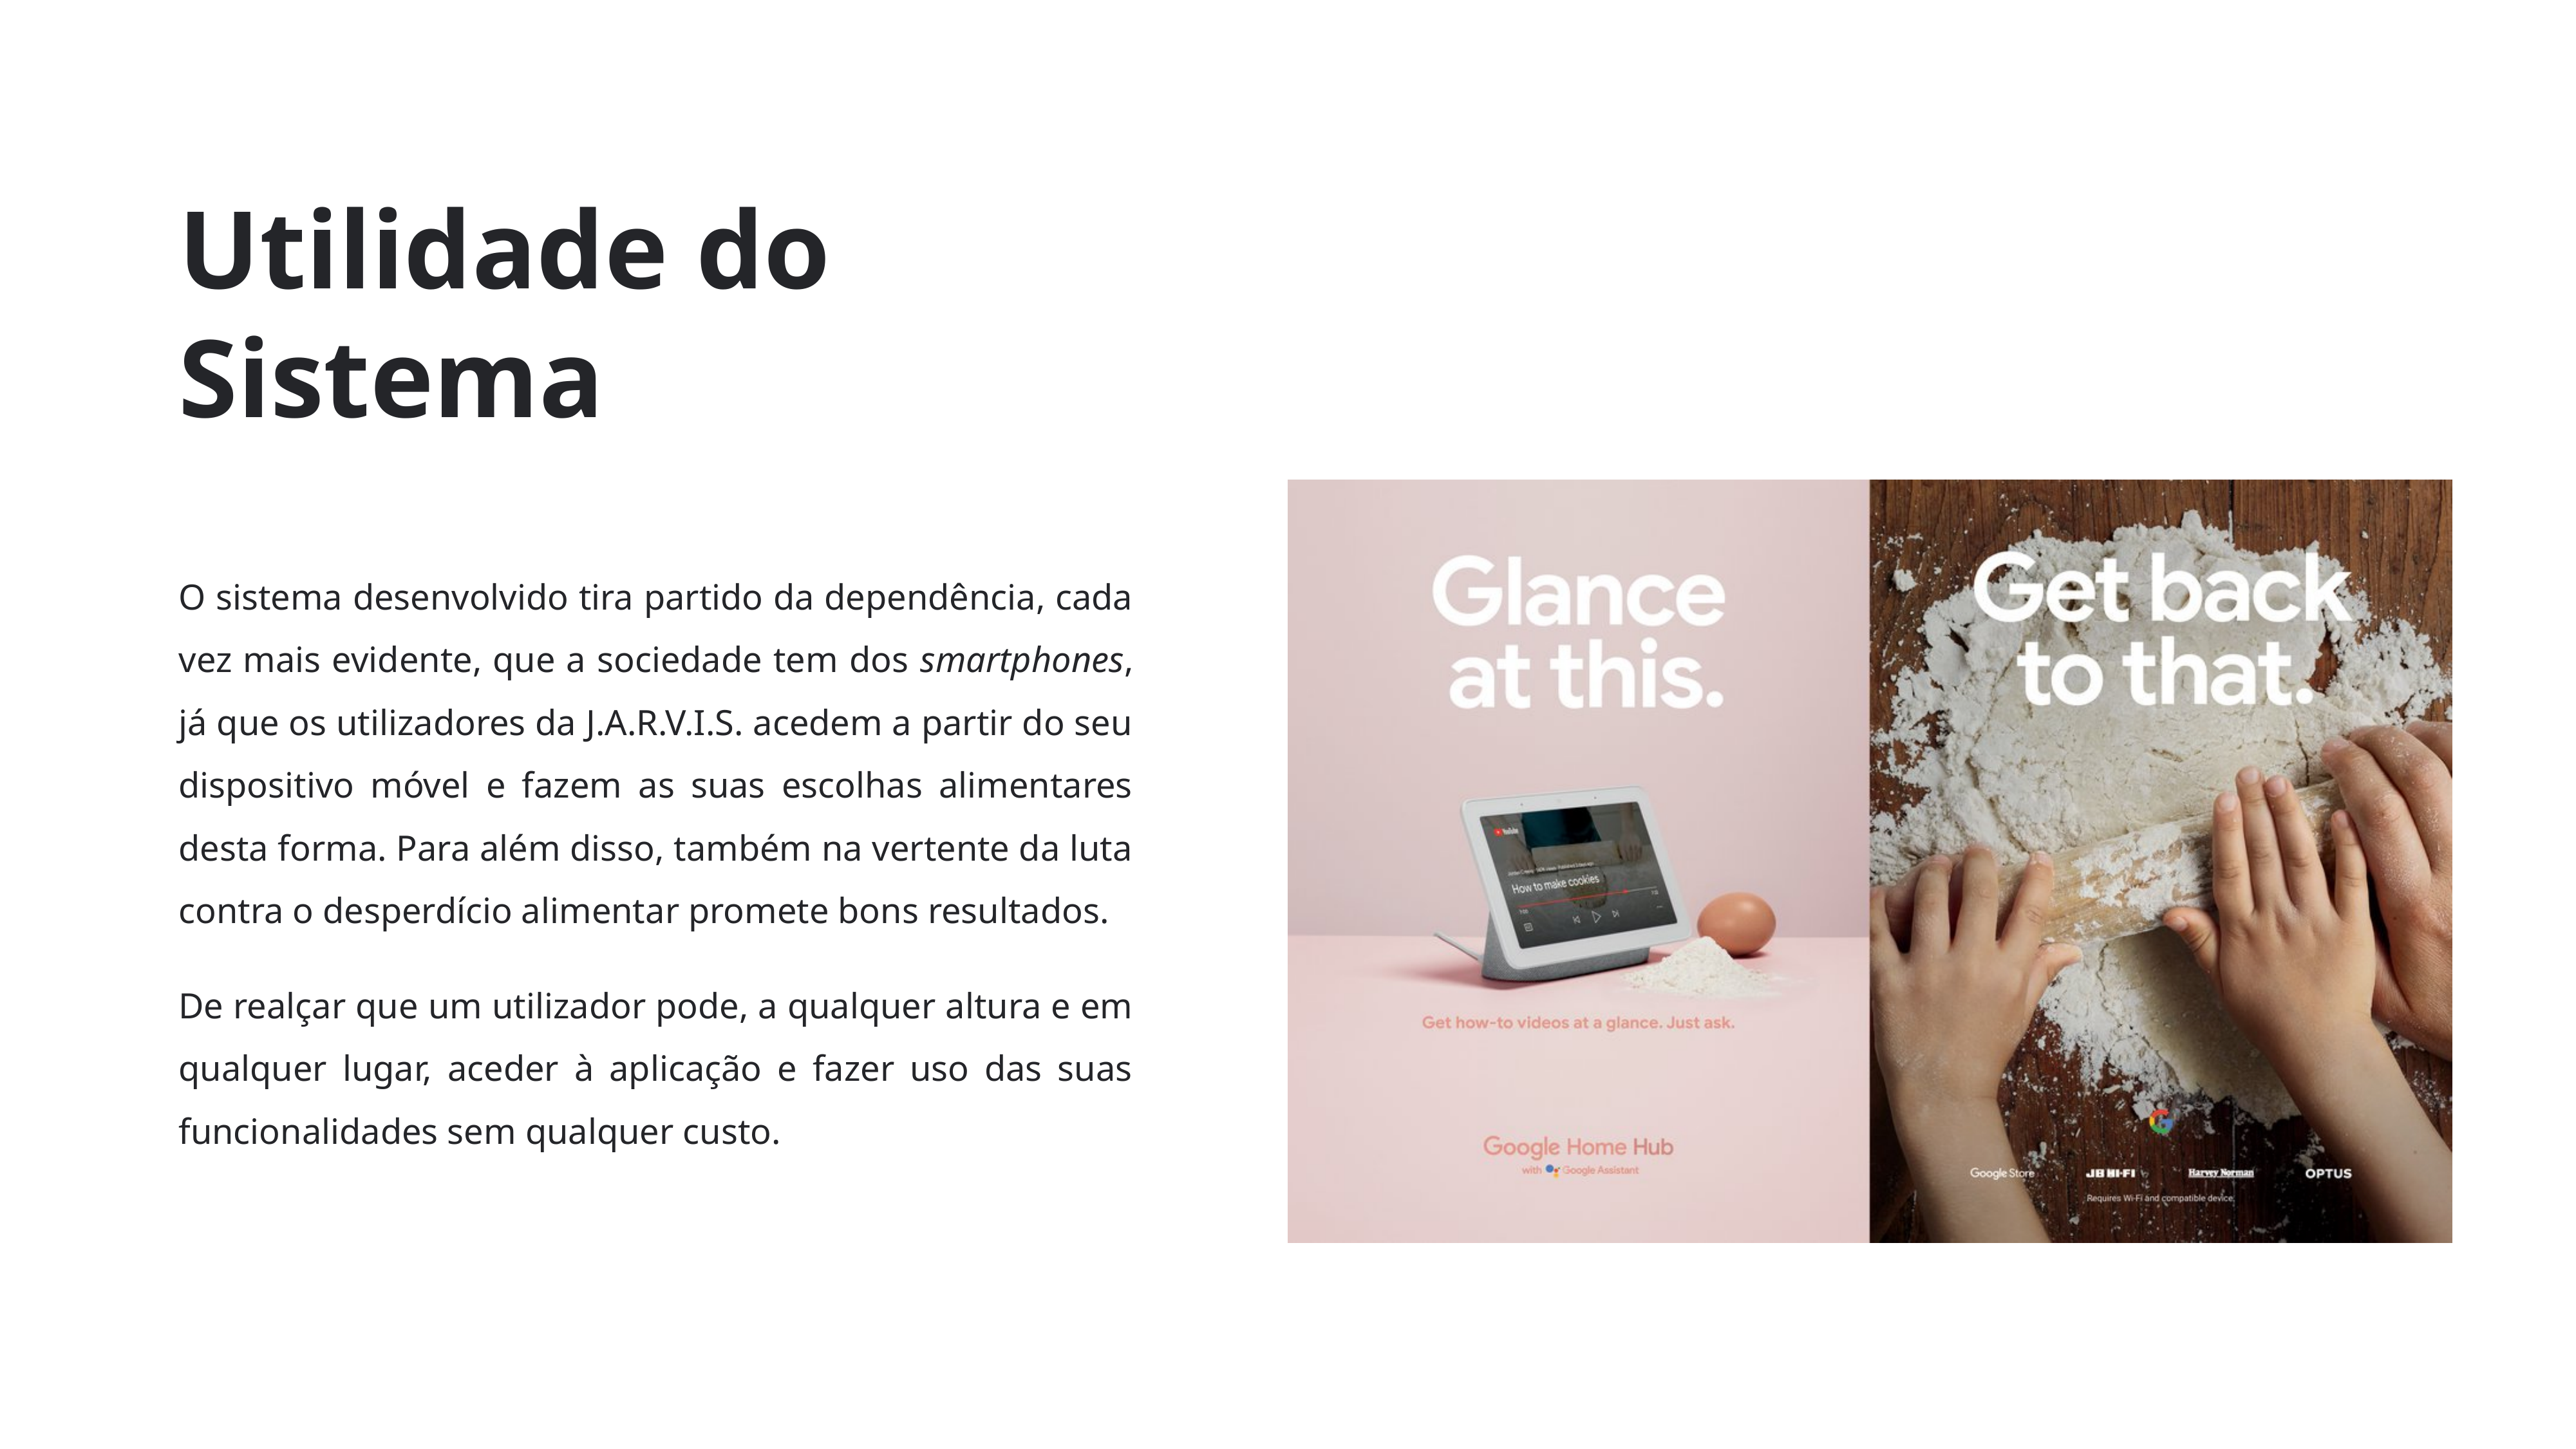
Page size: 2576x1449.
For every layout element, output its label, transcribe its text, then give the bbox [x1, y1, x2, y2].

picture [1287, 480, 2453, 1243]
list O sistema desenvolvido tira partido da dependência, cada vez mais evidente, que a sociedade tem dos smartphones, já que os utilizadores da J.A.R.V.I.S. acedem a partir do seu dispositivo móvel e fazem as suas escolhas alimentares desta forma. Para além disso, também na vertente da luta contra o desperdício alimentar promete bons resultados. De realçar que um utilizador pode, a qualquer altura e em qualquer lugar, aceder à aplicação e fazer uso das suas funcionalidades sem qualquer custo. [169, 549, 1143, 1173]
title Utilidade do Sistema [169, 176, 1060, 458]
